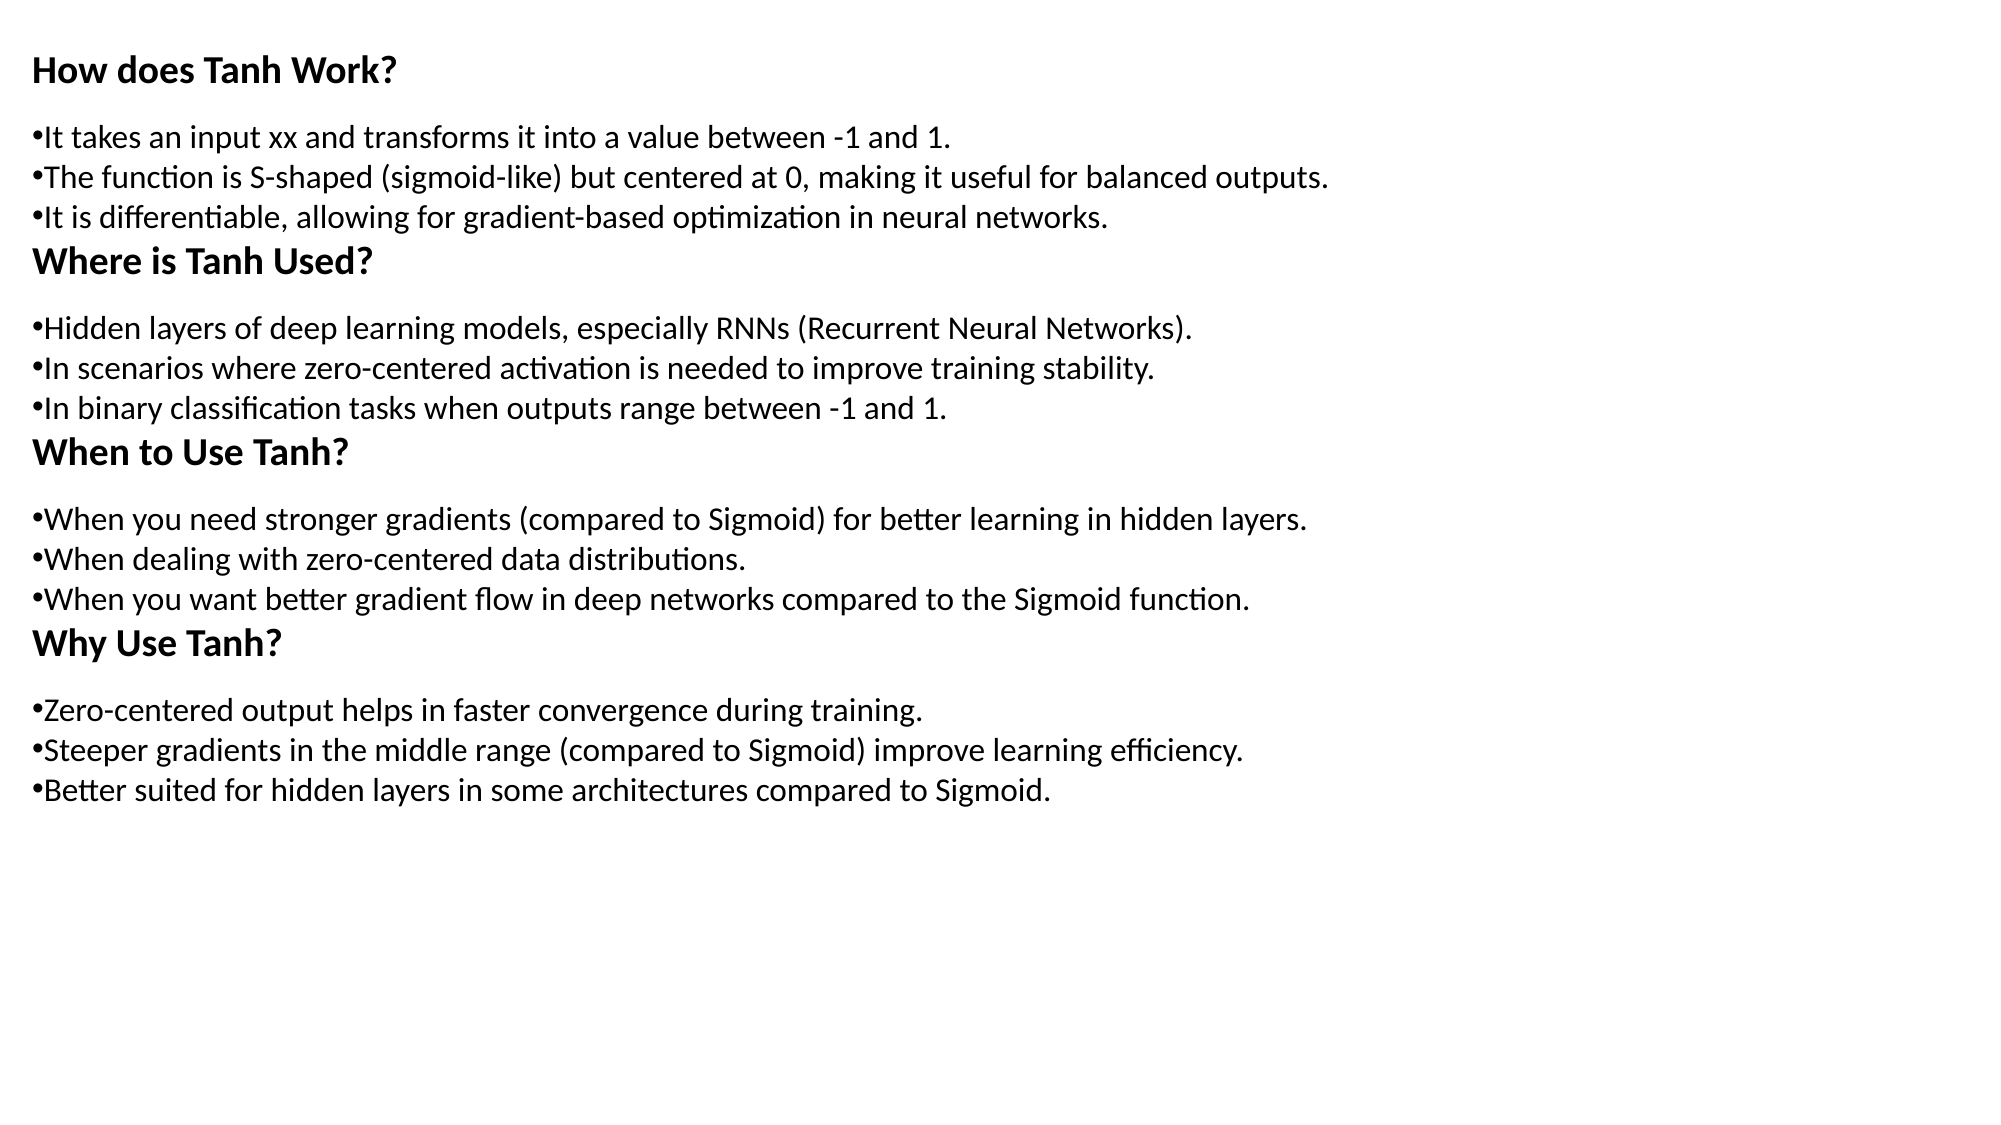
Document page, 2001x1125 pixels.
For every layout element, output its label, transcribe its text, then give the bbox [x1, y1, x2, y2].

text_box How does Tanh Work? It takes an input xx and transforms it into a value between -1 and 1. The function is S-shaped (sigmoid-like) but centered at 0, making it useful for balanced outputs. It is differentiable, allowing for gradient-based optimization in neural networks. Where is Tanh Used? Hidden layers of deep learning models, especially RNNs (Recurrent Neural Networks). In scenarios where zero-centered activation is needed to improve training stability. In binary classification tasks when outputs range between -1 and 1. When to Use Tanh? When you need stronger gradients (compared to Sigmoid) for better learning in hidden layers. When dealing with zero-centered data distributions. When you want better gradient flow in deep networks compared to the Sigmoid function. Why Use Tanh? Zero-centered output helps in faster convergence during training. Steeper gradients in the middle range (compared to Sigmoid) improve learning efficiency. Better suited for hidden layers in some architectures compared to Sigmoid. [17, 36, 2000, 856]
